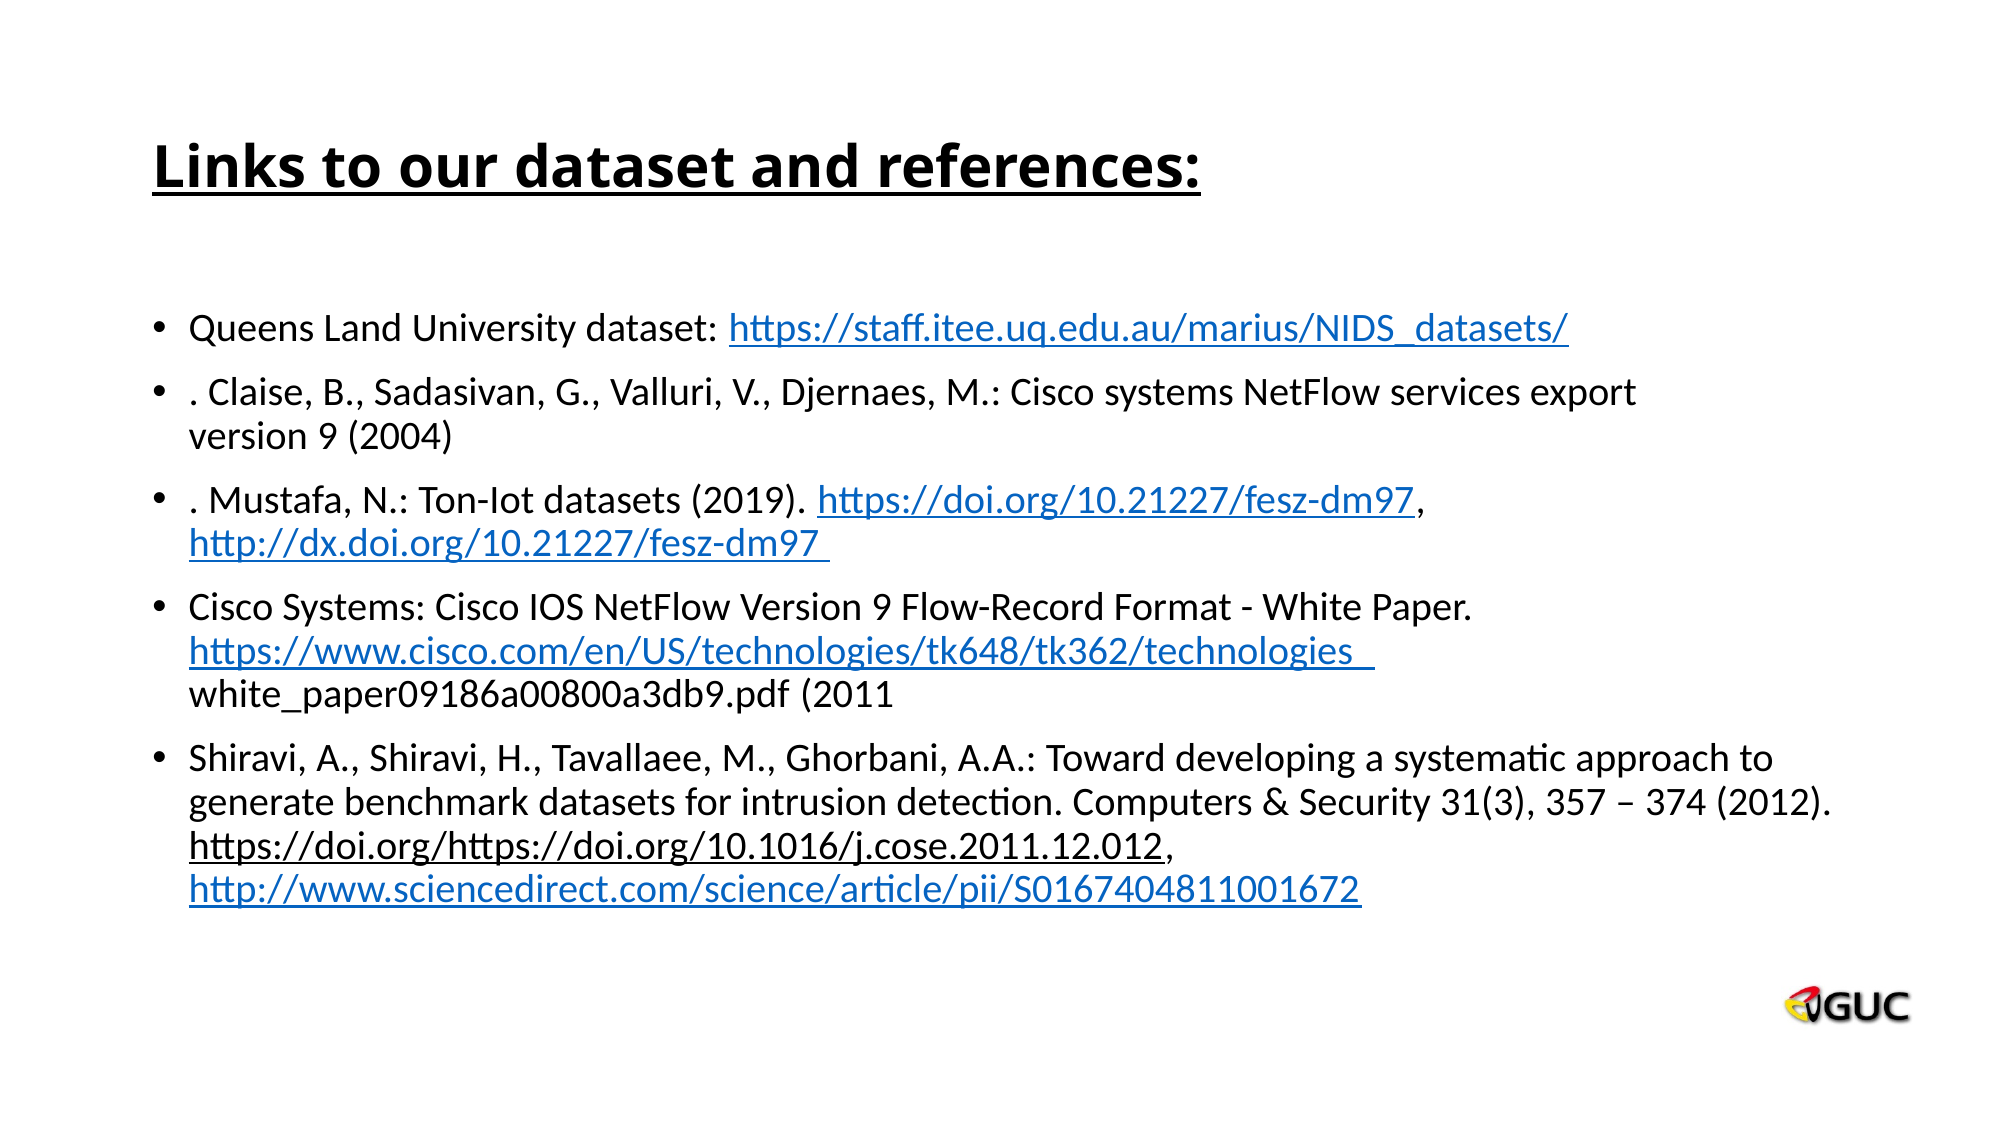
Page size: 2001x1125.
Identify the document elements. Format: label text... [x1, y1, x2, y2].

list Queens Land University dataset: https://staff.itee.uq.edu.au/marius/NIDS_datasets/ . Claise, B., Sadasivan, G., Valluri, V., Djernaes, M.: Cisco systems NetFlow services export version 9 (2004) . Mustafa, N.: Ton-Iot datasets (2019). https://doi.org/10.21227/fesz-dm97, http://dx.doi.org/10.21227/fesz-dm97 Cisco Systems: Cisco IOS NetFlow Version 9 Flow-Record Format - White Paper. https://www.cisco.com/en/US/technologies/tk648/tk362/technologies_ white_paper09186a00800a3db9.pdf (2011 Shiravi, A., Shiravi, H., Tavallaee, M., Ghorbani, A.A.: Toward developing a systematic approach to generate benchmark datasets for intrusion detection. Computers & Security 31(3), 357 – 374 (2012). https://doi.org/https://doi.org/10.1016/j.cose.2011.12.012, http://www.sciencedirect.com/science/article/pii/S0167404811001672 [137, 299, 1863, 1014]
title Links to our dataset and references: [137, 59, 1863, 278]
picture [1781, 942, 1918, 1079]
